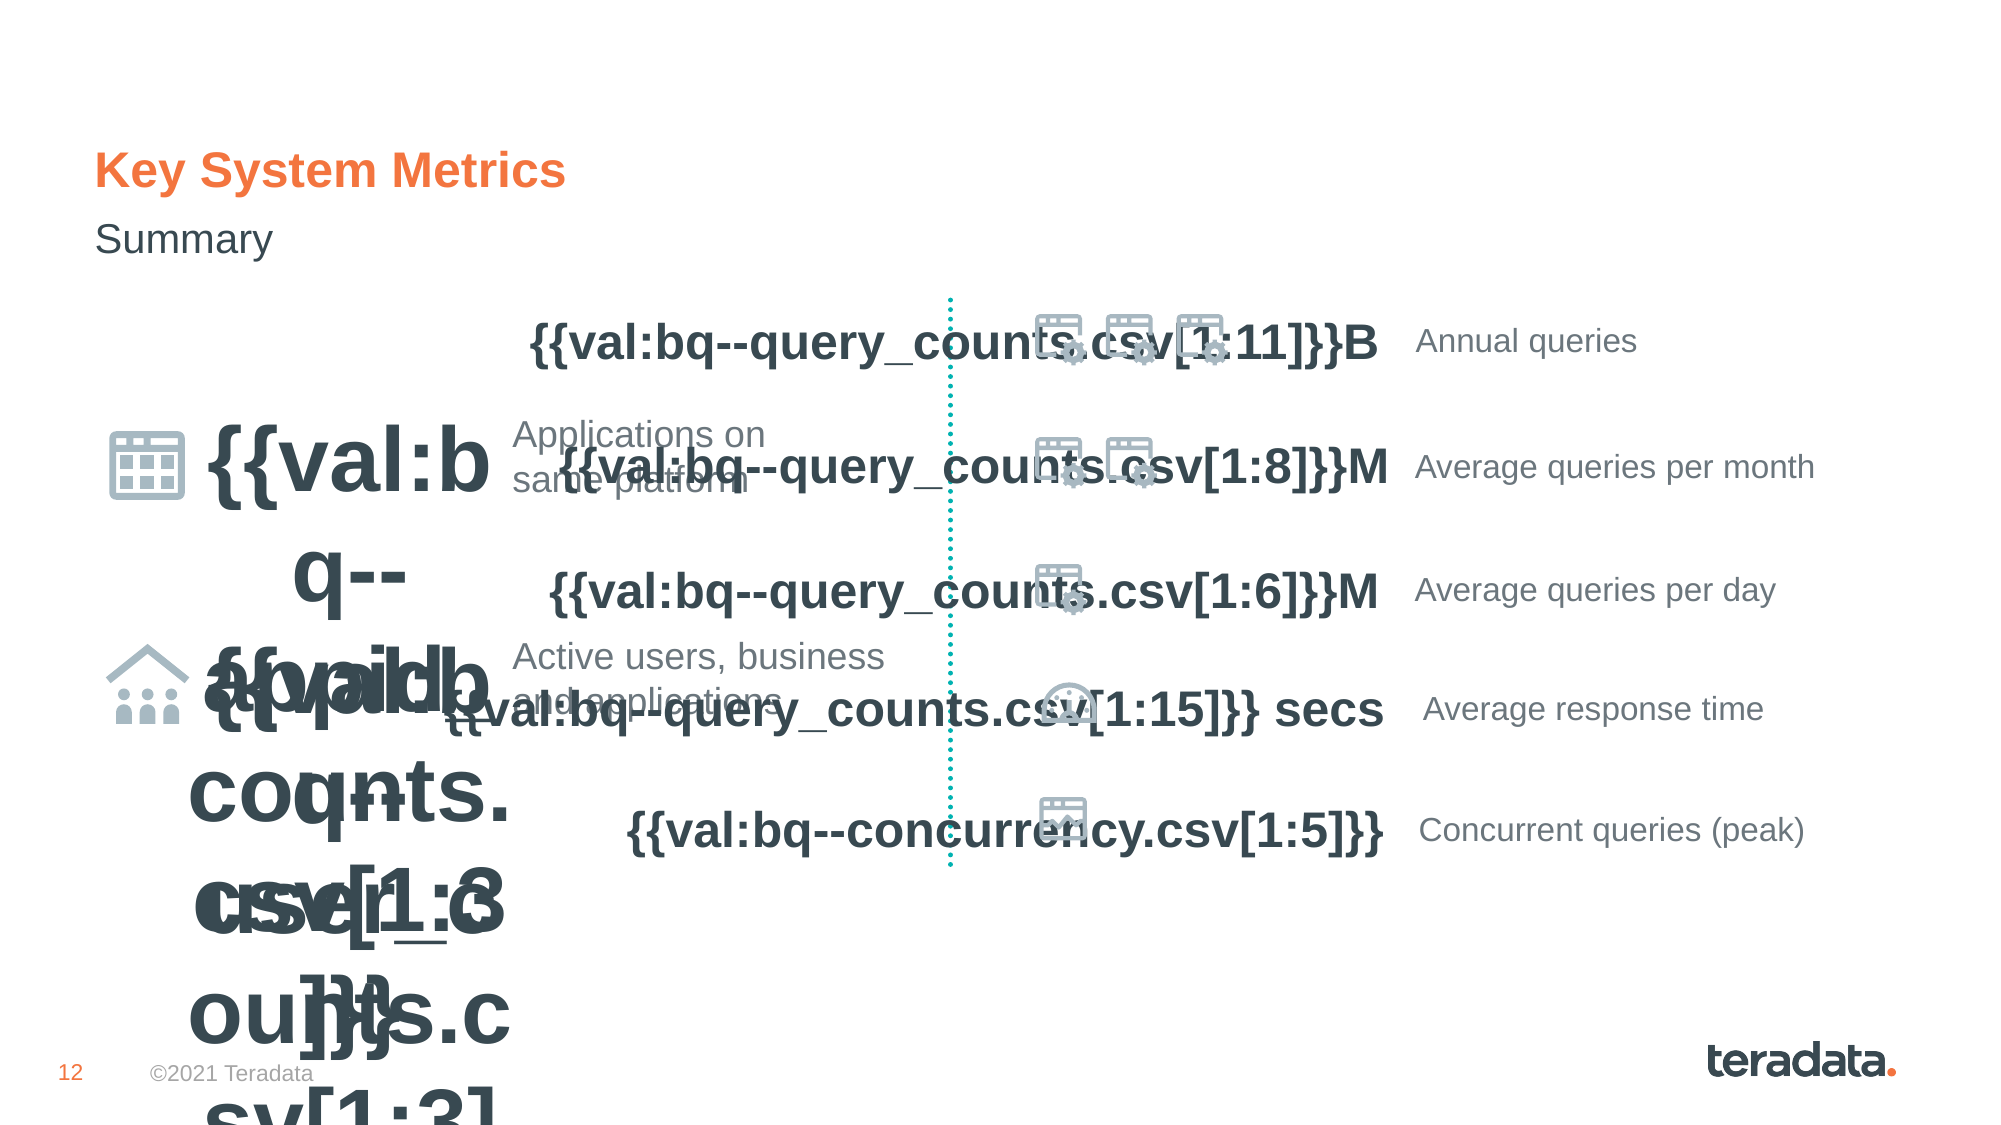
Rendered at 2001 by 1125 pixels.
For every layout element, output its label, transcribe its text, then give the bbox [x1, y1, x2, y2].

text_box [106, 428, 186, 501]
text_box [597, 790, 1899, 867]
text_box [539, 426, 1885, 503]
text_box Active users, business and applications [530, 627, 901, 669]
text_box {{val:bq--appid_counts.csv[1:3]}} [170, 392, 530, 1067]
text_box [519, 550, 1948, 627]
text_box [499, 302, 1654, 379]
text_box Applications on same platform [530, 402, 781, 508]
title Key System Metrics [94, 64, 1906, 199]
list Summary [94, 201, 1905, 280]
text_box {{val:bq--user_counts.csv[1:3]}} [170, 1067, 530, 1125]
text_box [413, 669, 1782, 746]
picture [1708, 1041, 1896, 1077]
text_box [102, 640, 190, 725]
